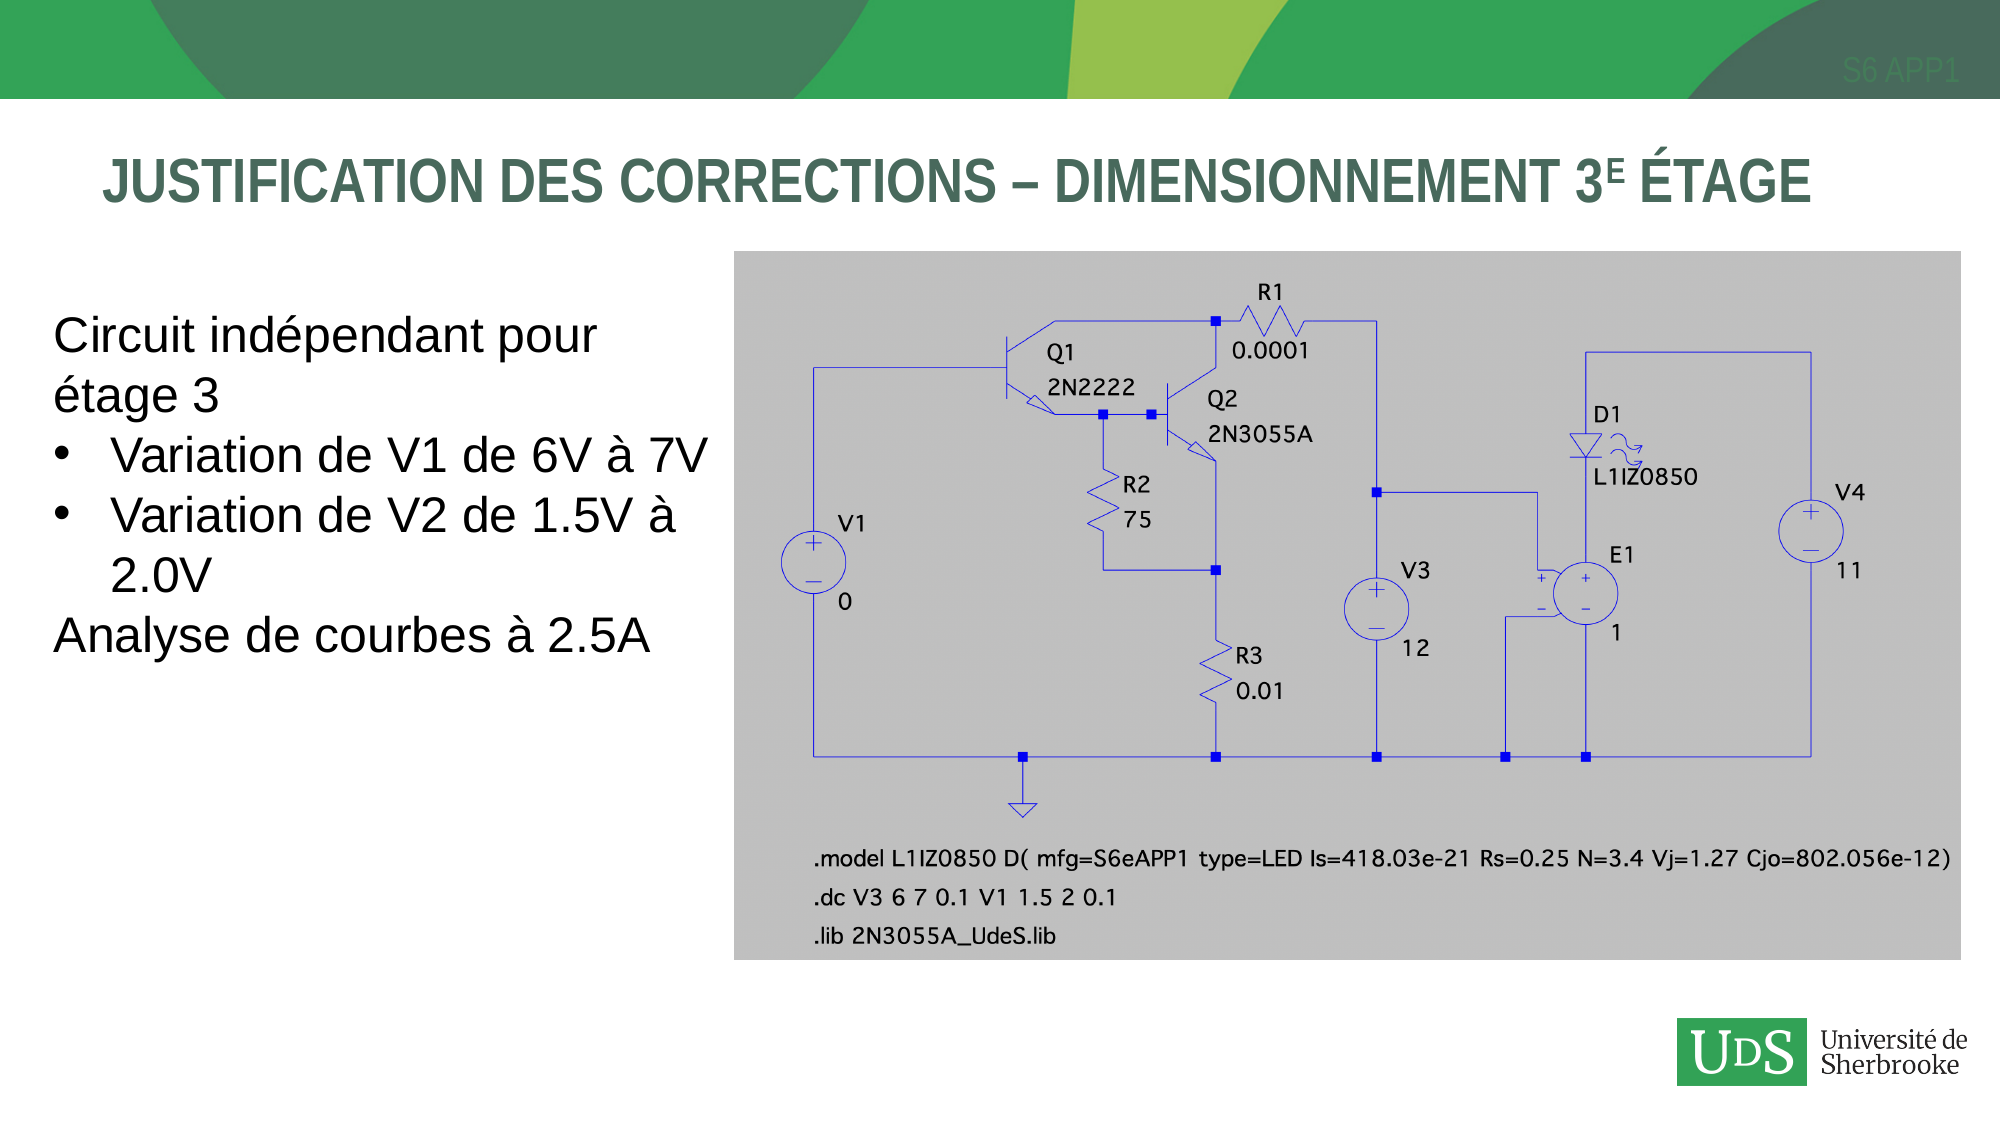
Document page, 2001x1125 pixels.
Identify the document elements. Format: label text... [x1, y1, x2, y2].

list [734, 251, 1961, 961]
text_box Circuit indépendant pour étage 3 Variation de V1 de 6V à 7V Variation de V2 de 1.5V à 2.0V Analyse de courbes à 2.5A [39, 294, 729, 730]
picture [0, 0, 2000, 99]
picture [1677, 1018, 1967, 1086]
title Justification des Corrections – Dimensionnement 3e étage [102, 139, 1961, 253]
